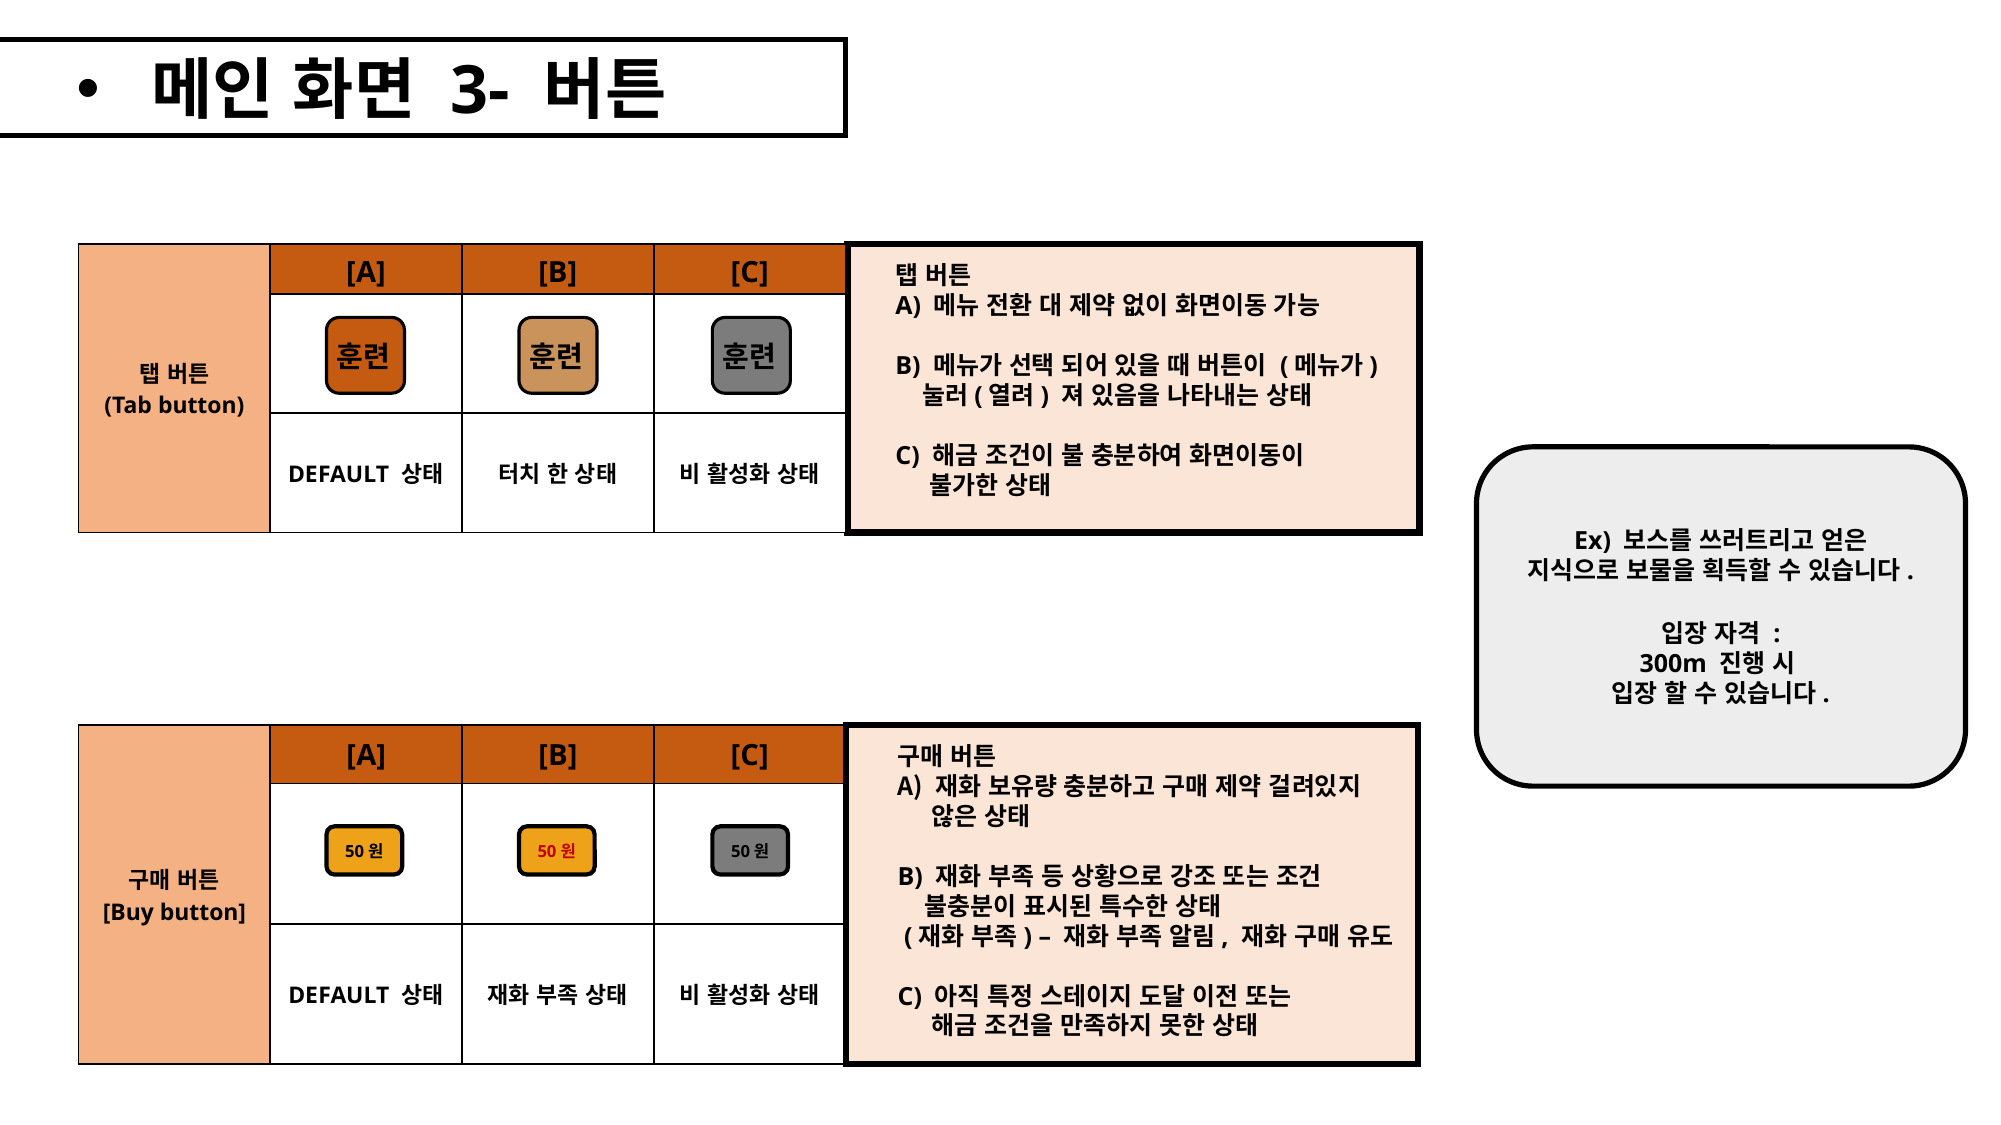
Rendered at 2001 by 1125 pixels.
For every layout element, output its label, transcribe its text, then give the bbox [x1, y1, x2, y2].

table_cell [271, 295, 461, 412]
table_cell [463, 295, 653, 412]
table_header [B] [463, 726, 653, 783]
text_box [0, 39, 847, 136]
table_cell 비 활성화 상태 [655, 925, 845, 1063]
text_box Ex) 보스를 쓰러트리고 얻은 지식으로 보물을 획득할 수 있습니다. [1512, 517, 1929, 592]
table_cell [655, 784, 845, 923]
text_box [517, 381, 599, 395]
text_box [711, 381, 792, 395]
text_box [845, 724, 1419, 1065]
text_box [846, 243, 1421, 533]
text_box 훈련 [707, 331, 798, 381]
table_header [A] [271, 726, 461, 783]
table_header 탭 버튼 (Tab button) [79, 245, 269, 532]
table_cell [271, 784, 461, 923]
table_cell [463, 784, 653, 923]
table_header [C] [655, 245, 845, 293]
text_box [517, 316, 599, 331]
text_box 50원 [517, 825, 596, 876]
table_cell DEFAULT 상태 [271, 925, 461, 1063]
table_header 구매 버튼 [Buy button] [79, 726, 269, 1063]
table_cell 재화 부족 상태 [463, 925, 653, 1063]
table_header [A] [271, 245, 461, 293]
text_box [325, 316, 406, 331]
text_box 훈련 [514, 331, 604, 381]
text_box 입장 자격 : 300m 진행 시 입장 할 수 있습니다. [1596, 610, 1845, 715]
text_box 50원 [711, 825, 790, 876]
table_cell 터치 한 상태 [463, 414, 653, 532]
table_header [B] [463, 245, 653, 293]
text_box 훈련 [322, 331, 412, 381]
text_box [1475, 445, 1967, 788]
text_box 탭 버튼 A) 메뉴 전환 대 제약 없이 화면이동 가능 B) 메뉴가 선택 되어 있을 때 버튼이 (메뉴가) 눌러(열려) 져 있음을 나타내는 상태 C) 해금 조건이 불 충분하여 화면이동이 불가한 상태 [880, 252, 1393, 552]
text_box [325, 381, 406, 395]
table_cell DEFAULT 상태 [271, 414, 461, 532]
text_box 50원 [325, 825, 404, 876]
table_cell 비 활성화 상태 [655, 414, 845, 532]
table_header [C] [655, 726, 845, 783]
text_box [711, 316, 792, 331]
text_box 구매 버튼 재화 보유량 충분하고 구매 제약 걸려있지 않은 상태 B) 재화 부족 등 상황으로 강조 또는 조건 불충분이 표시된 특수한 상태 (재화 부족) – 재화 부족 알림, 재화 구매 유도 C) 아직 특정 스테이지 도달 이전 또는 해금 조건을 만족하지 못한 상태 [882, 733, 1409, 1093]
table_cell [655, 295, 845, 412]
